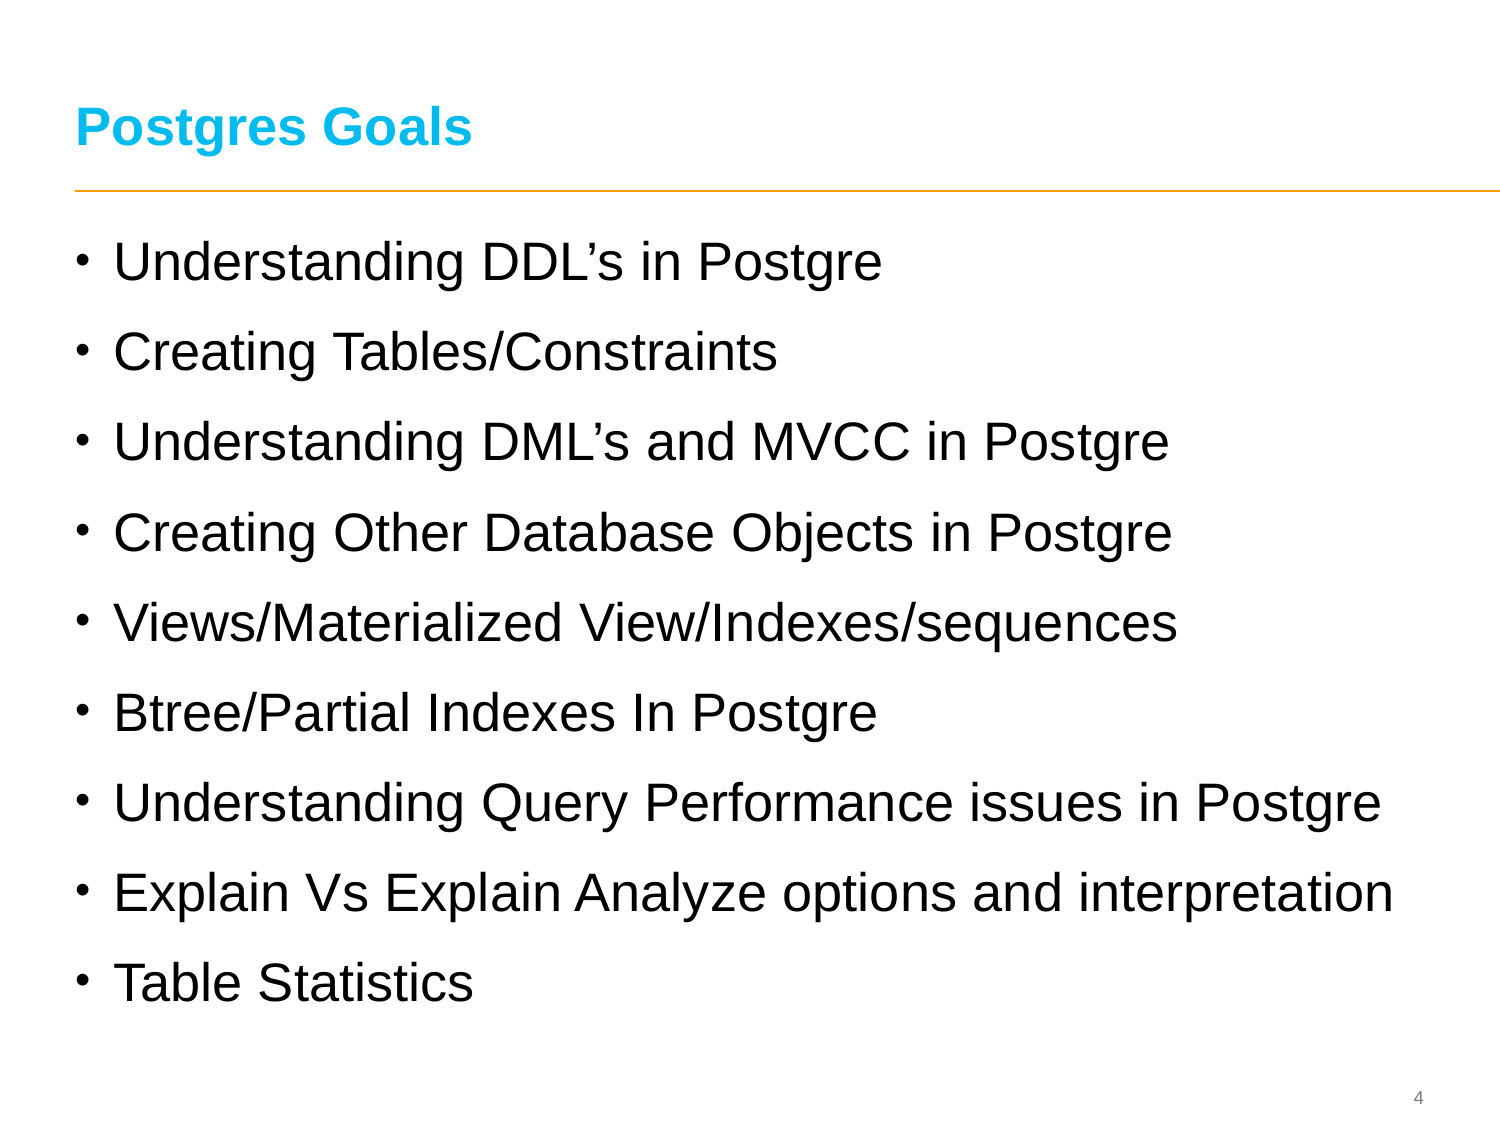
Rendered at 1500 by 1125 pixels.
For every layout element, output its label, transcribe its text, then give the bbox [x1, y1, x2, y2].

title Postgres Goals [75, 27, 1422, 157]
list Understanding DDL’s in Postgre Creating Tables/Constraints Understanding DML’s and MVCC in Postgre Creating Other Database Objects in Postgre Views/Materialized View/Indexes/sequences Btree/Partial Indexes In Postgre Understanding Query Performance issues in Postgre Explain Vs Explain Analyze options and interpretation Table Statistics [75, 226, 1425, 1018]
